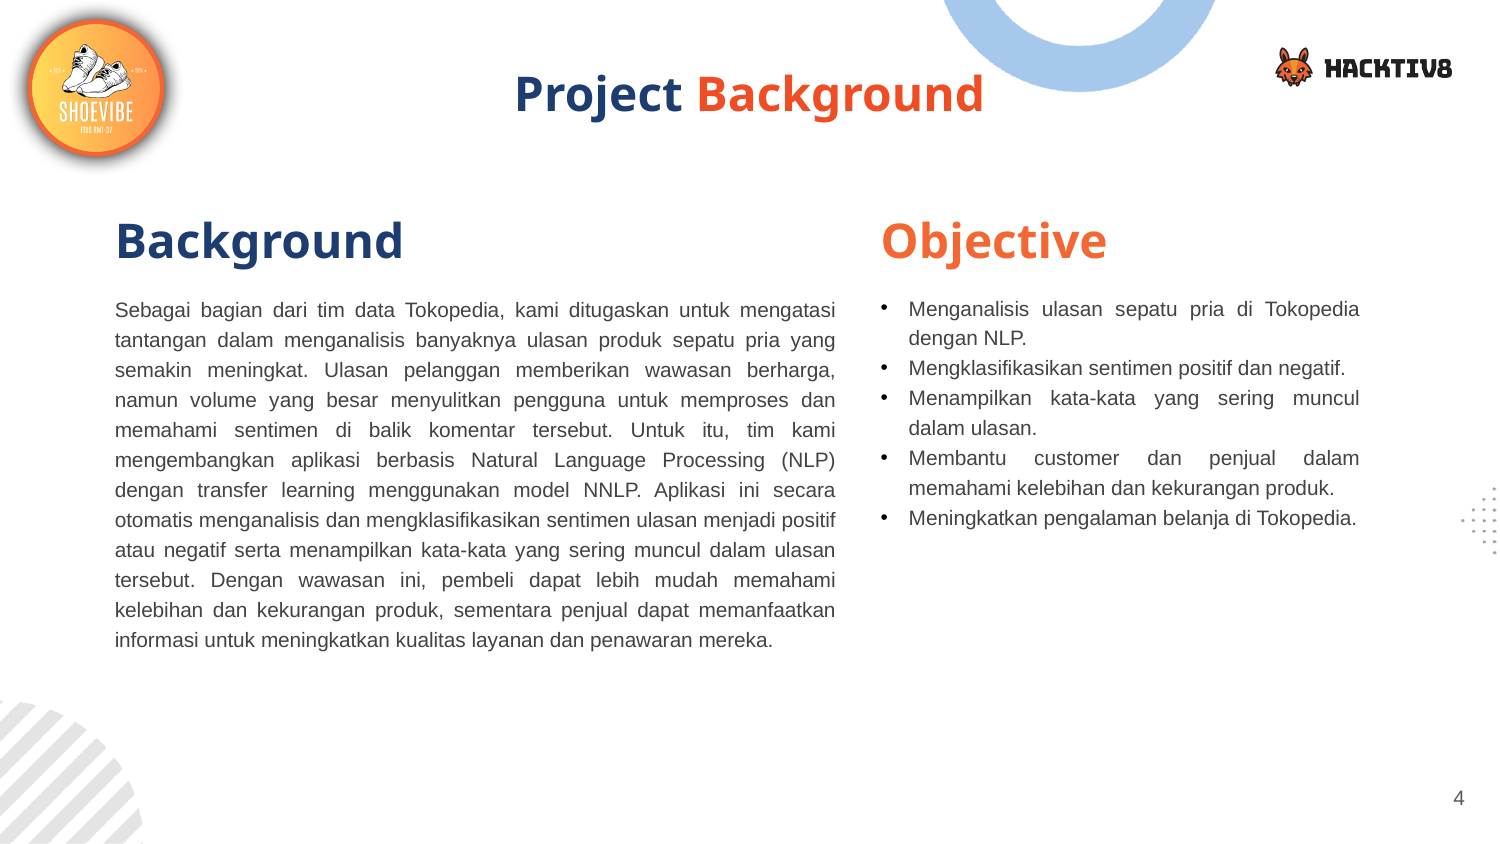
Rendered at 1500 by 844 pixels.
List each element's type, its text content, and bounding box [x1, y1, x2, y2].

text_box Menganalisis ulasan sepatu pria di Tokopedia dengan NLP. Mengklasifikasikan sentimen positif dan negatif. Menampilkan kata-kata yang sering muncul dalam ulasan. Membantu customer dan penjual dalam memahami kelebihan dan kekurangan produk. Meningkatkan pengalaman belanja di Tokopedia. [865, 275, 1375, 603]
text_box Objective [865, 195, 1360, 275]
slide_number 4 [1389, 764, 1480, 830]
text_box Project Background [456, 48, 1044, 128]
text_box Background [99, 195, 594, 276]
picture [0, 0, 1500, 844]
text_box Sebagai bagian dari tim data Tokopedia, kami ditugaskan untuk mengatasi tantangan dalam menganalisis banyaknya ulasan produk sepatu pria yang semakin meningkat. Ulasan pelanggan memberikan wawasan berharga, namun volume yang besar menyulitkan pengguna untuk memproses dan memahami sentimen di balik komentar tersebut. Untuk itu, tim kami mengembangkan aplikasi berbasis Natural Language Processing (NLP) dengan transfer learning menggunakan model NNLP. Aplikasi ini secara otomatis menganalisis dan mengklasifikasikan sentimen ulasan menjadi positif atau negatif serta menampilkan kata-kata yang sering muncul dalam ulasan tersebut. Dengan wawasan ini, pembeli dapat lebih mudah memahami kelebihan dan kekurangan produk, sementara penjual dapat memanfaatkan informasi untuk meningkatkan kualitas layanan dan penawaran mereka. [99, 276, 851, 654]
